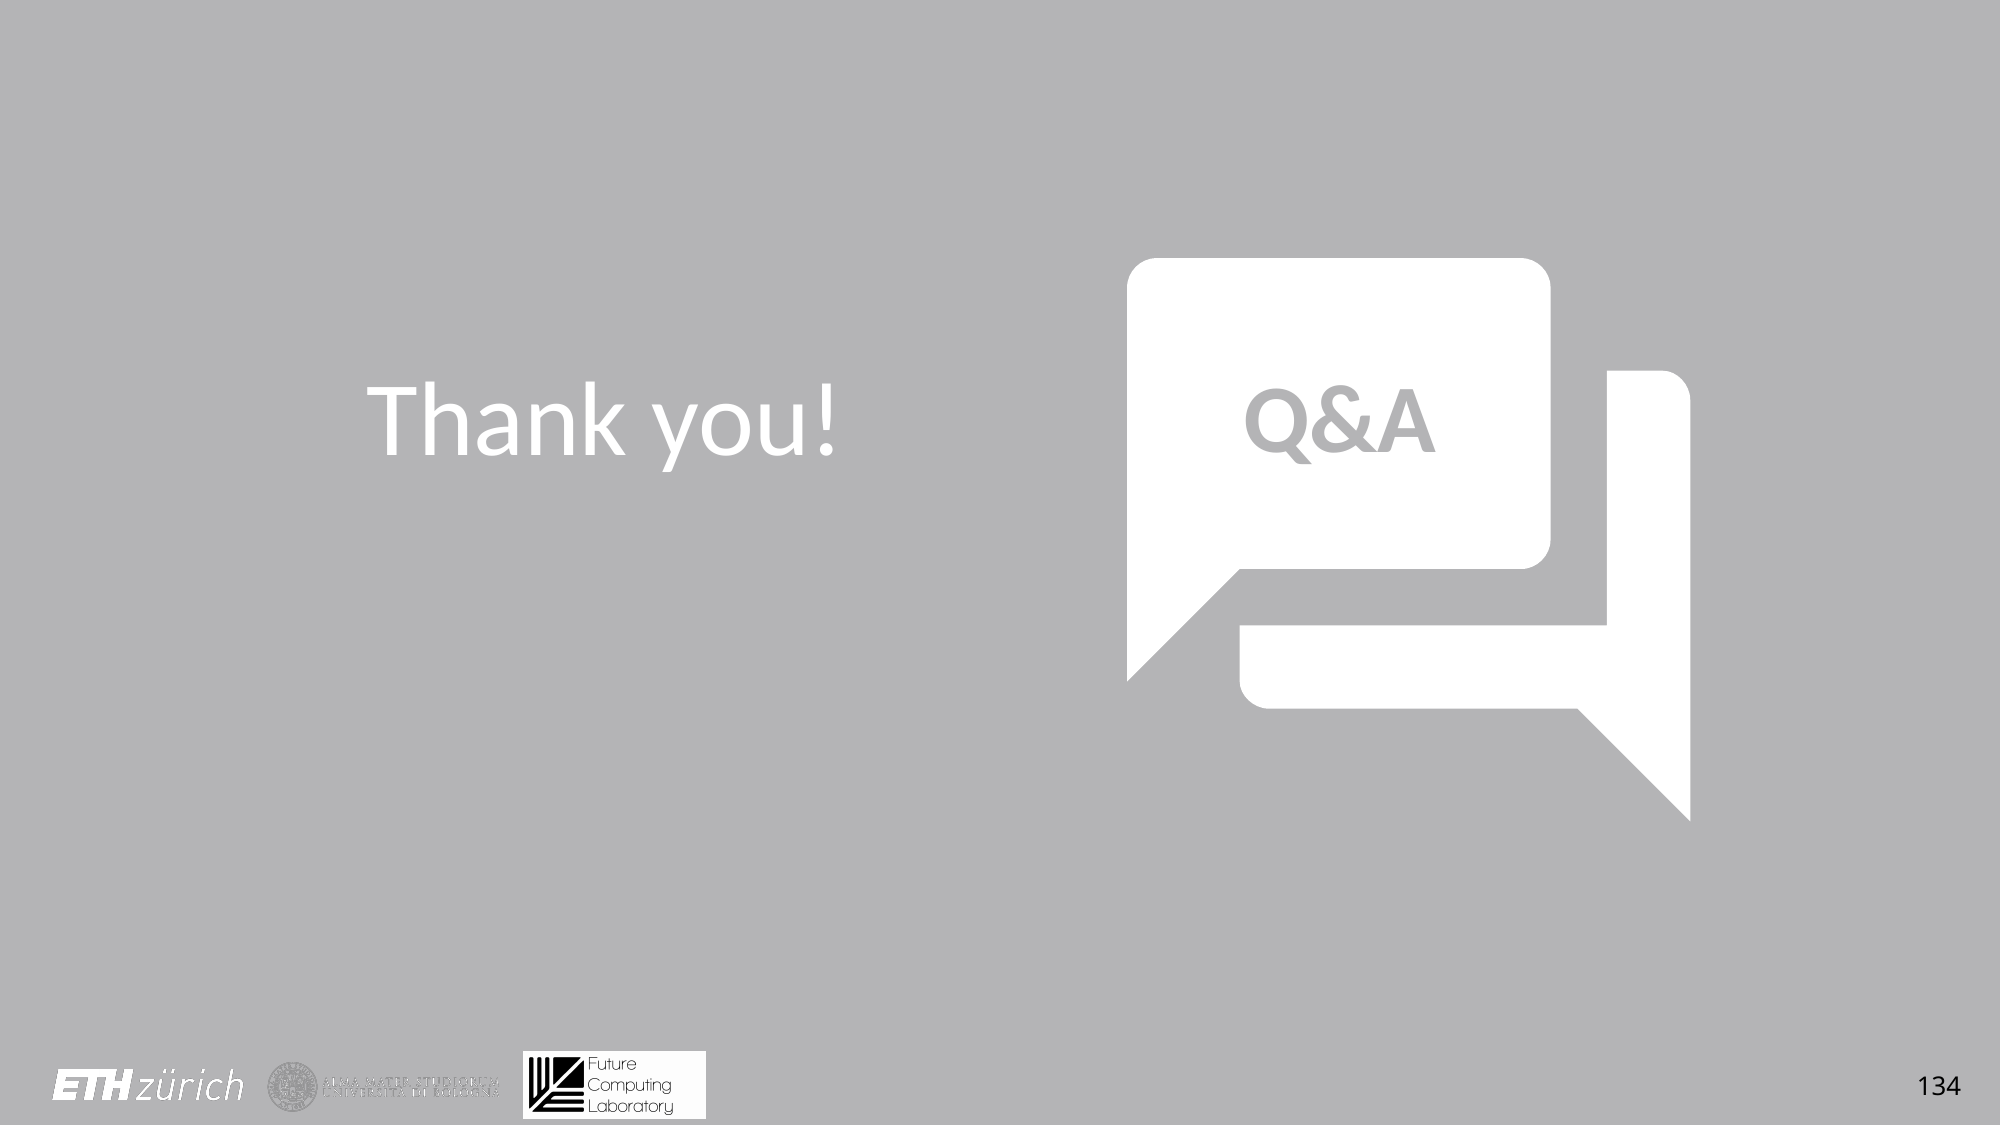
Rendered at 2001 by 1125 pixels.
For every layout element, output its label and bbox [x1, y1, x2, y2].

picture [322, 1074, 500, 1097]
slide_number [1901, 1061, 2000, 1113]
picture [523, 1051, 706, 1119]
picture [51, 1069, 244, 1101]
picture [266, 1062, 319, 1113]
